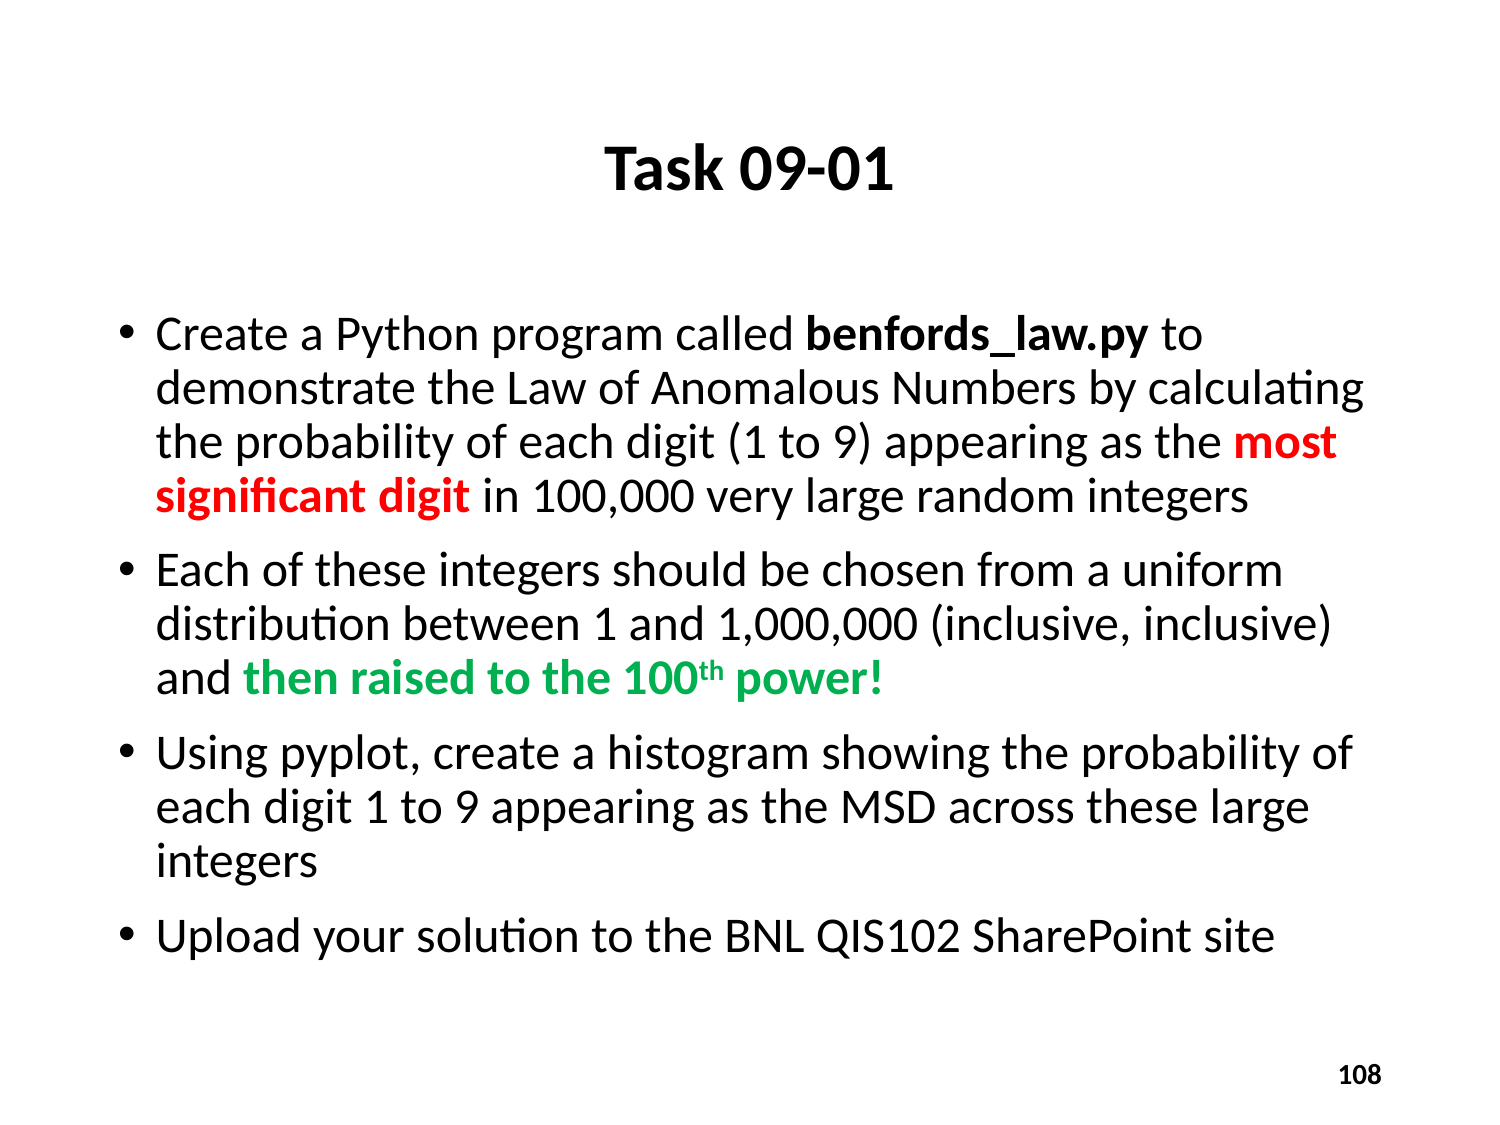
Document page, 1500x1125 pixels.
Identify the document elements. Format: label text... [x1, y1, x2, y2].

title Task 09-01 [103, 59, 1397, 278]
slide_number 108 [1059, 1042, 1397, 1103]
list Create a Python program called benfords_law.py to demonstrate the Law of Anomalous Numbers by calculating the probability of each digit (1 to 9) appearing as the most significant digit in 100,000 very large random integers Each of these integers should be chosen from a uniform distribution between 1 and 1,000,000 (inclusive, inclusive) and then raised to the 100th power! Using pyplot, create a histogram showing the probability of each digit 1 to 9 appearing as the MSD across these large integers Upload your solution to the BNL QIS102 SharePoint site [103, 299, 1397, 1014]
